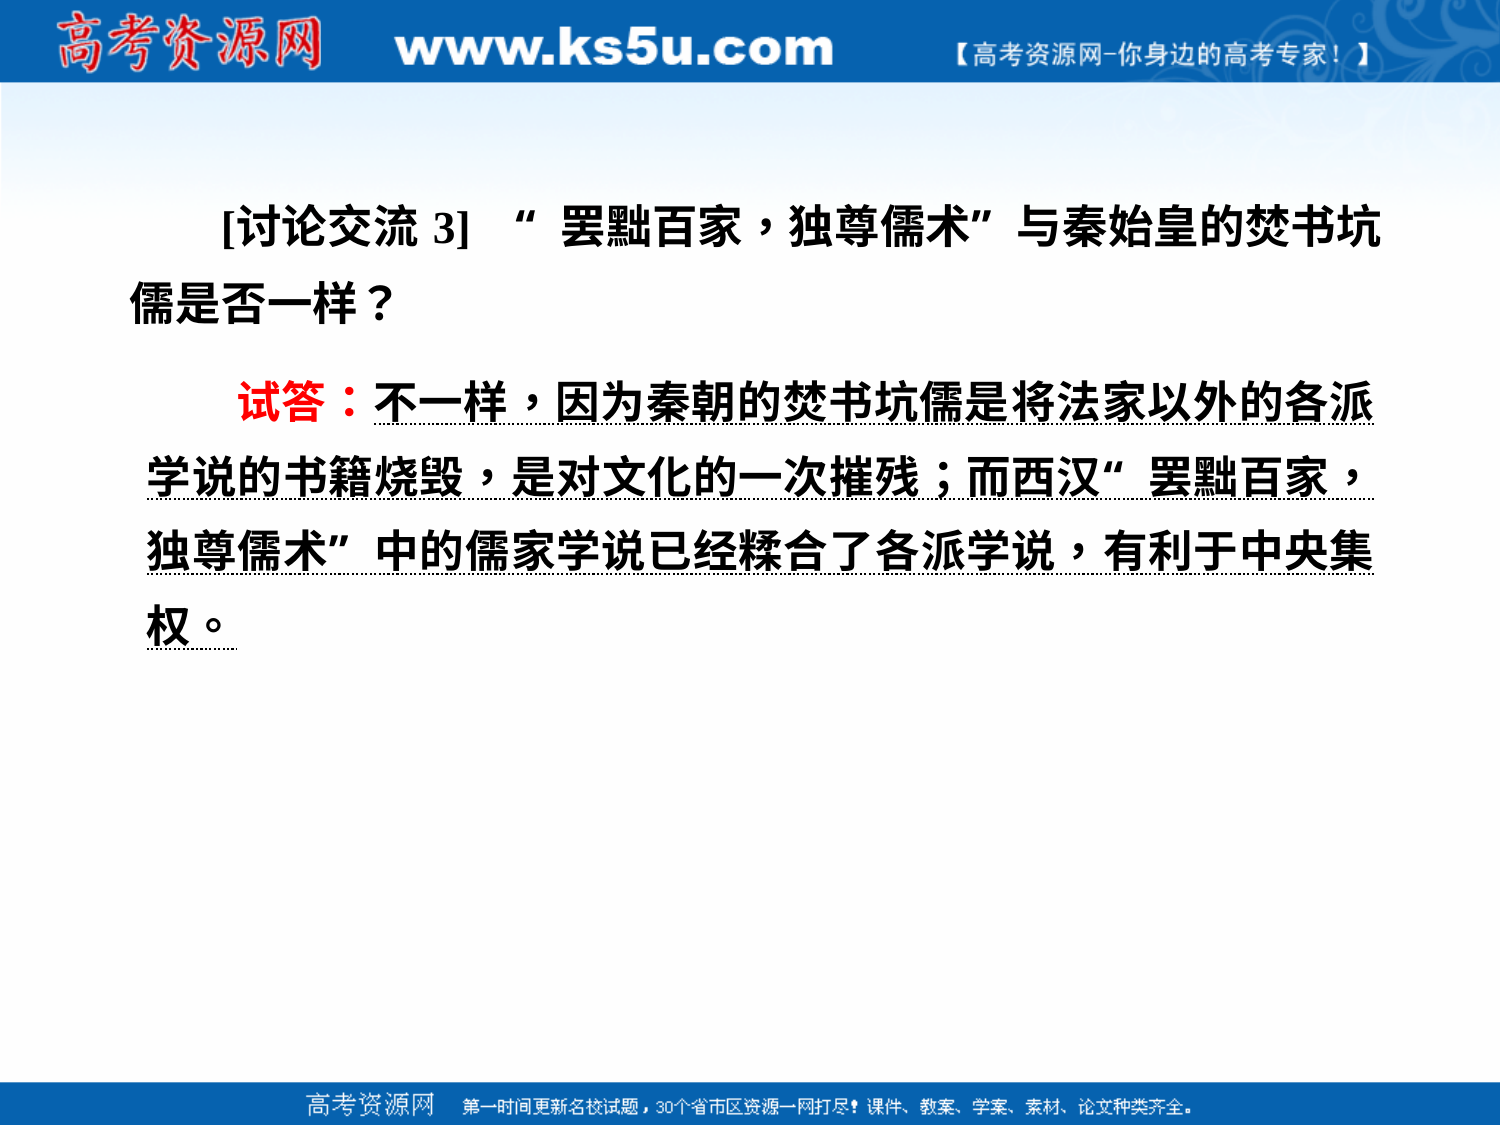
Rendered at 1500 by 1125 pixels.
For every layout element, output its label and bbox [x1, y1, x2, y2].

text_box [129, 197, 1384, 1017]
picture [0, 0, 1500, 1125]
text_box [146, 372, 1376, 732]
